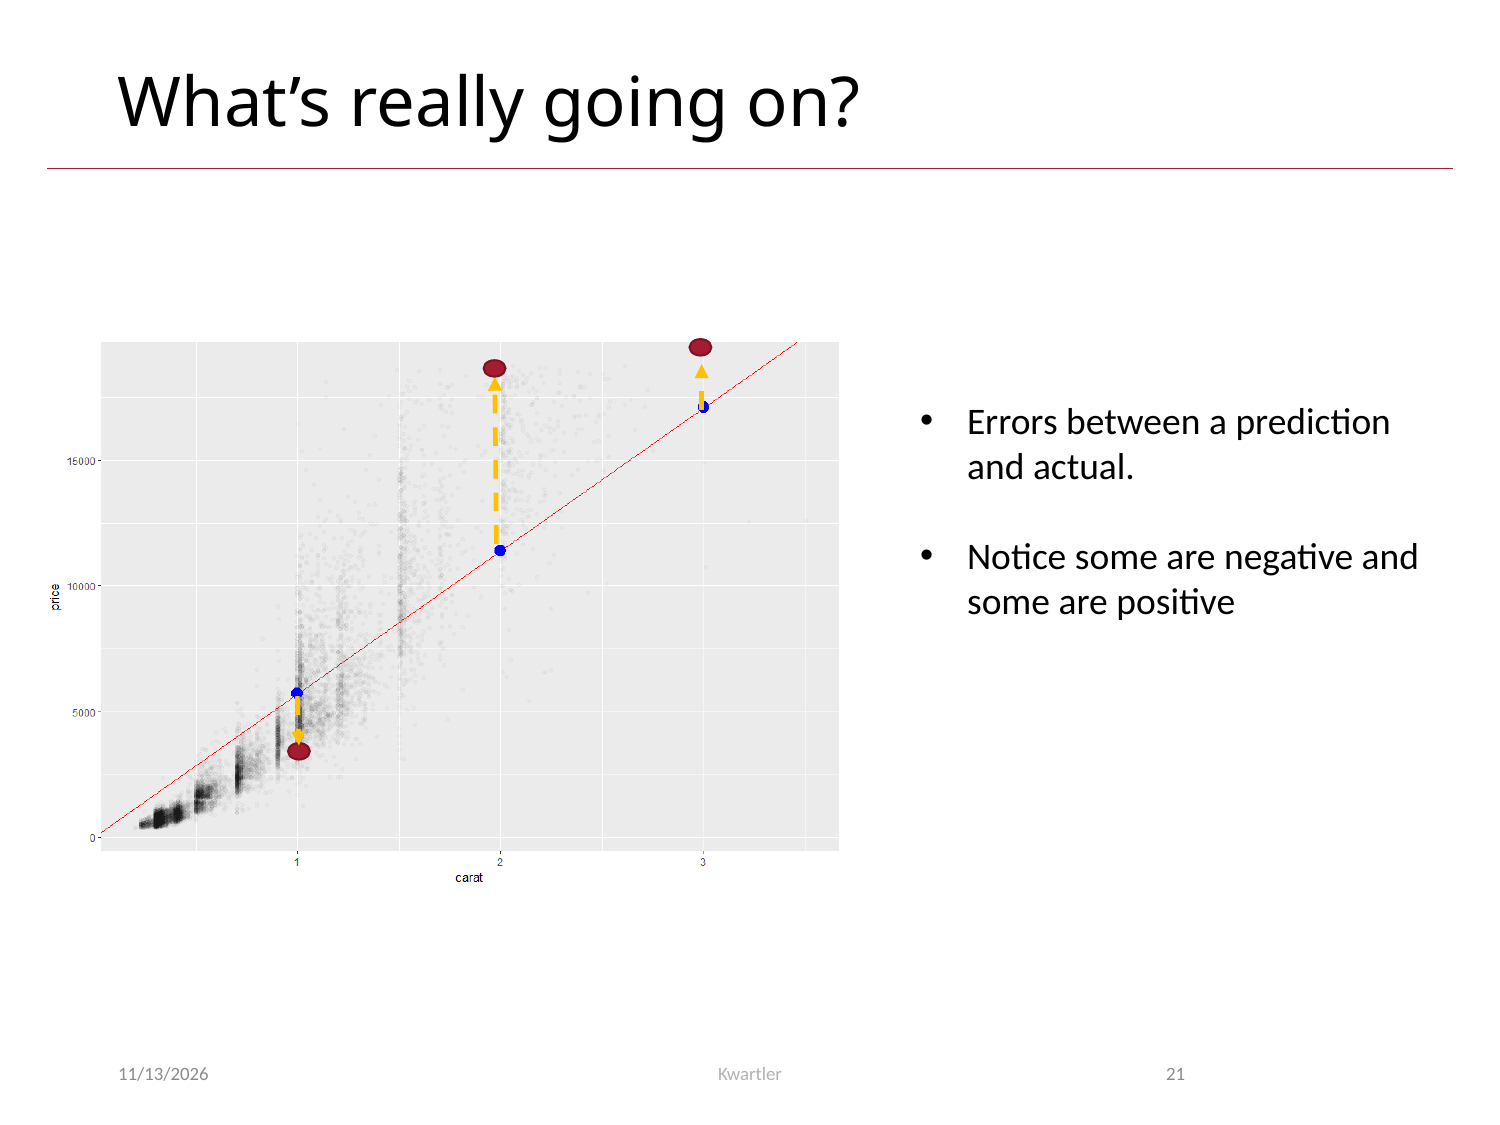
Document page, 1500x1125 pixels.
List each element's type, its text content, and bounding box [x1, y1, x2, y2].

slide_number 21 [1059, 1042, 1200, 1103]
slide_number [103, 1042, 441, 1103]
footer Kwartler [496, 1042, 1004, 1103]
title What’s really going on? [103, 59, 1397, 157]
picture [42, 336, 850, 887]
text_box Errors between a prediction and actual. Notice some are negative and some are positive [905, 389, 1438, 630]
